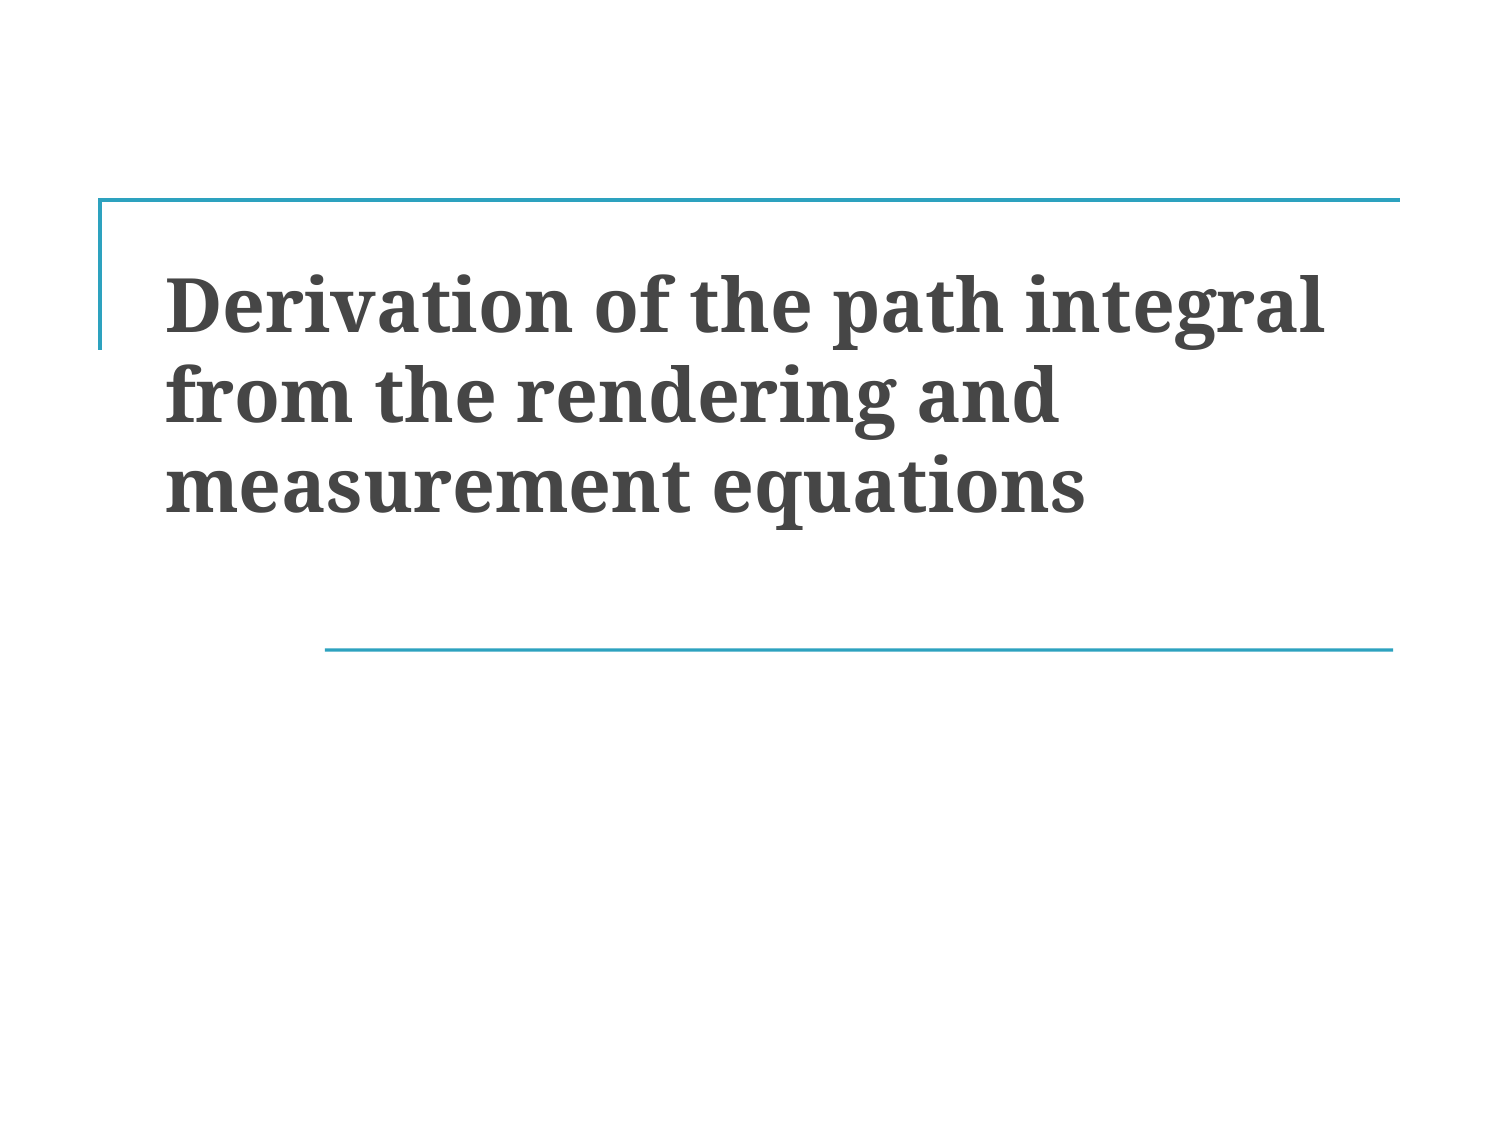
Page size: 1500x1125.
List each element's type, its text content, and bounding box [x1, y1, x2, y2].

title Derivation of the path integral from the rendering and measurement equations [149, 249, 1401, 538]
